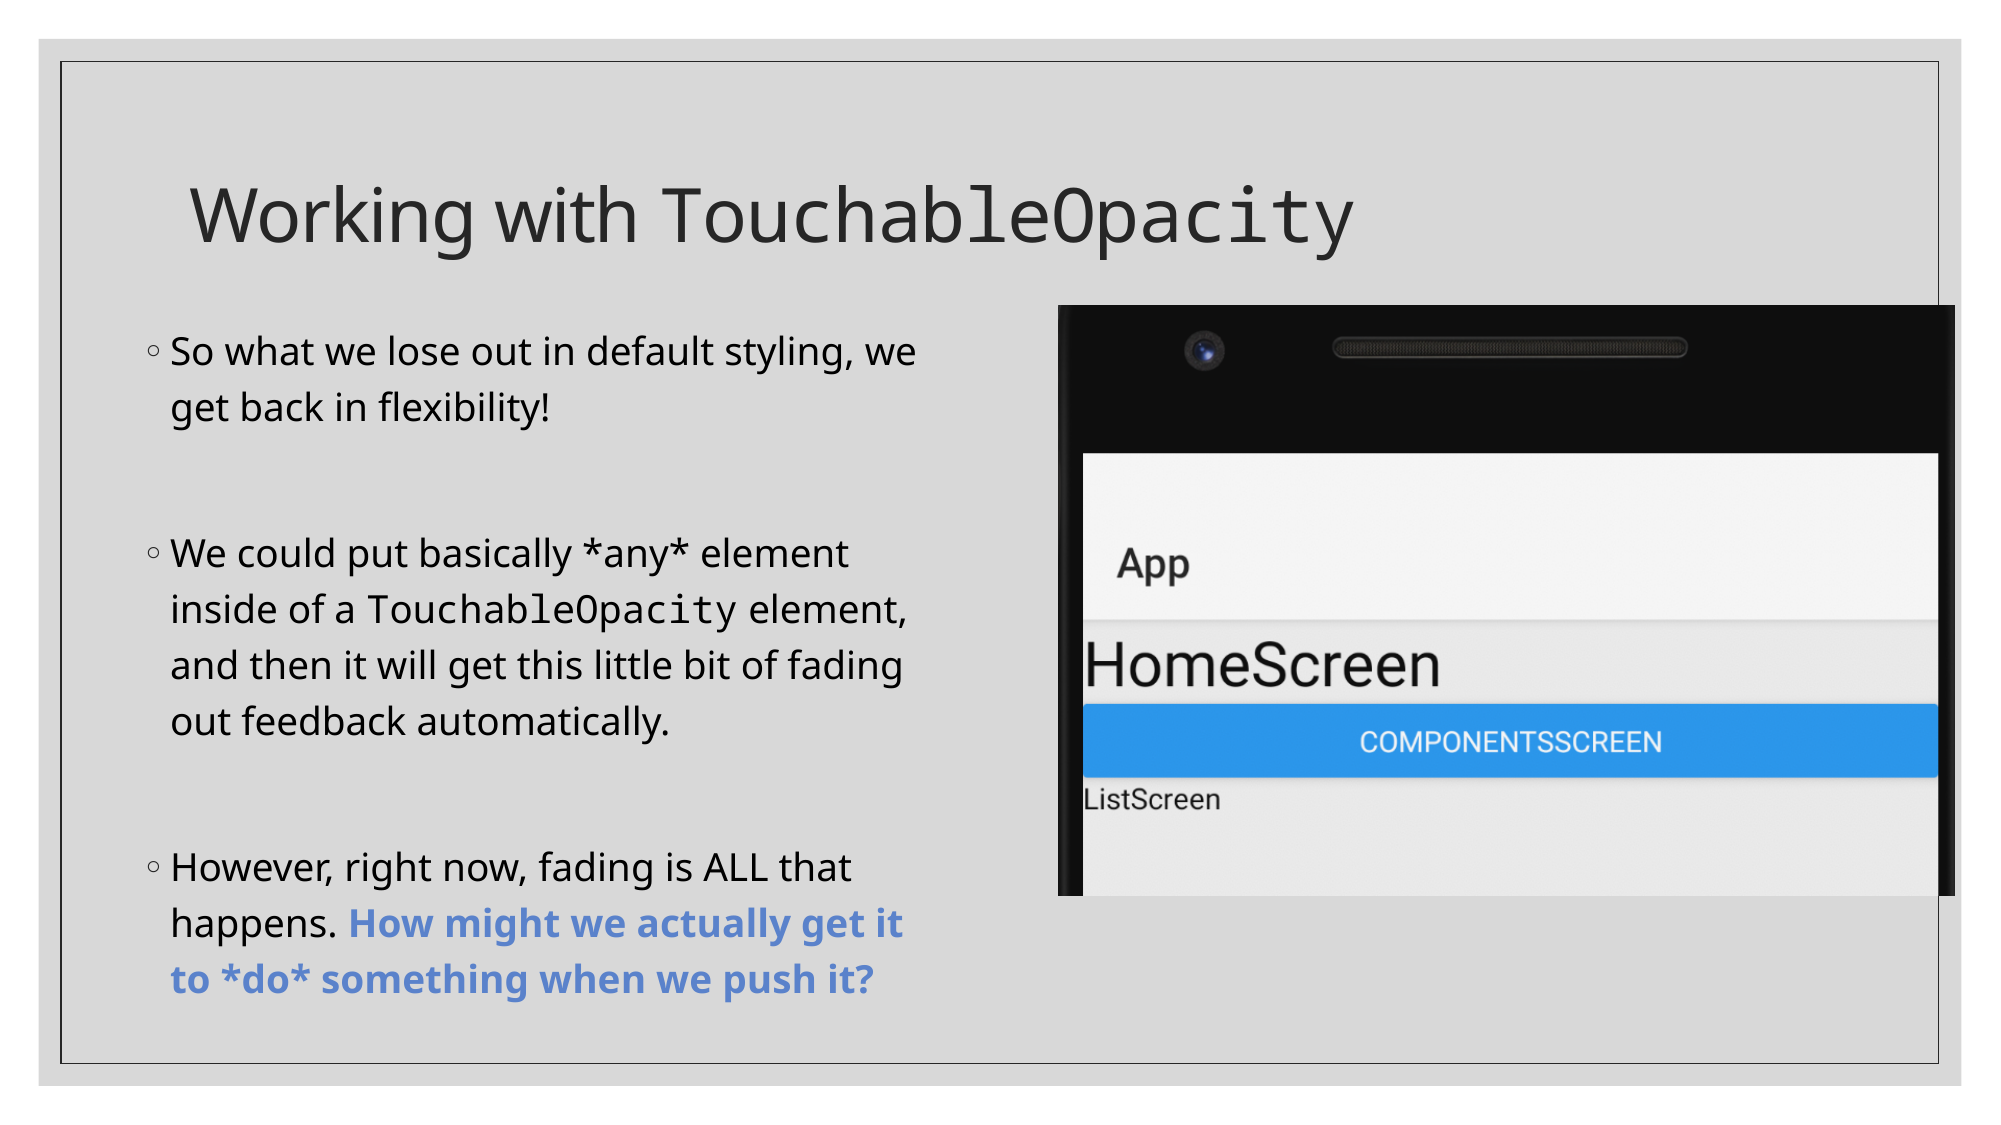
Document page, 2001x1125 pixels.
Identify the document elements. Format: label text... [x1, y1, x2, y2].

title Working with TouchableOpacity [174, 105, 1825, 331]
picture [1058, 305, 1955, 896]
list So what we lose out in default styling, we get back in flexibility! We could put basically *any* element inside of a TouchableOpacity element, and then it will get this little bit of fading out feedback automatically. However, right now, fading is ALL that happens. How might we actually get it to *do* something when we push it? [127, 310, 970, 1020]
